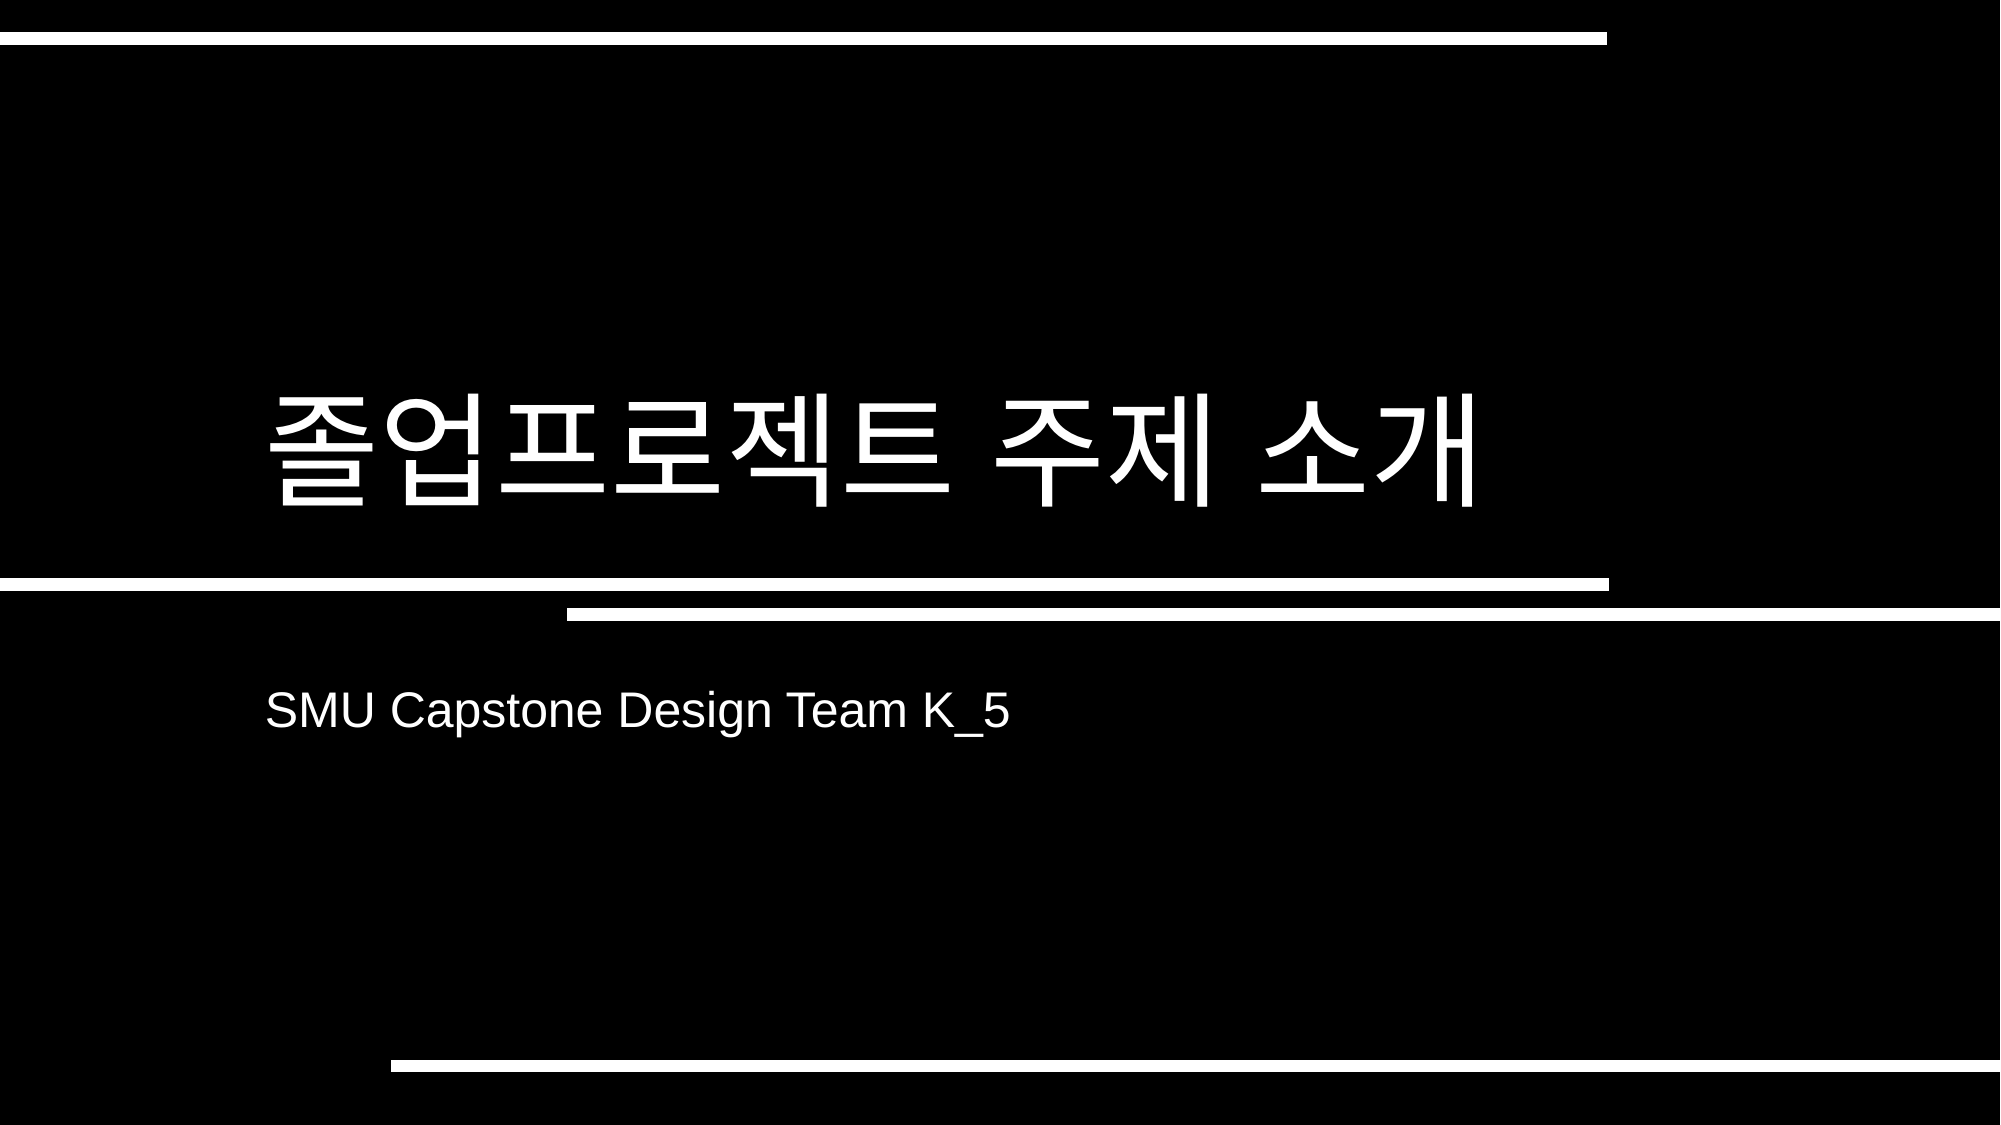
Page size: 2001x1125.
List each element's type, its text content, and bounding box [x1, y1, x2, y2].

subtitle SMU Capstone Design Team K_5 [249, 612, 1750, 885]
title 졸업프로젝트 주제 소개 [249, 140, 1859, 532]
